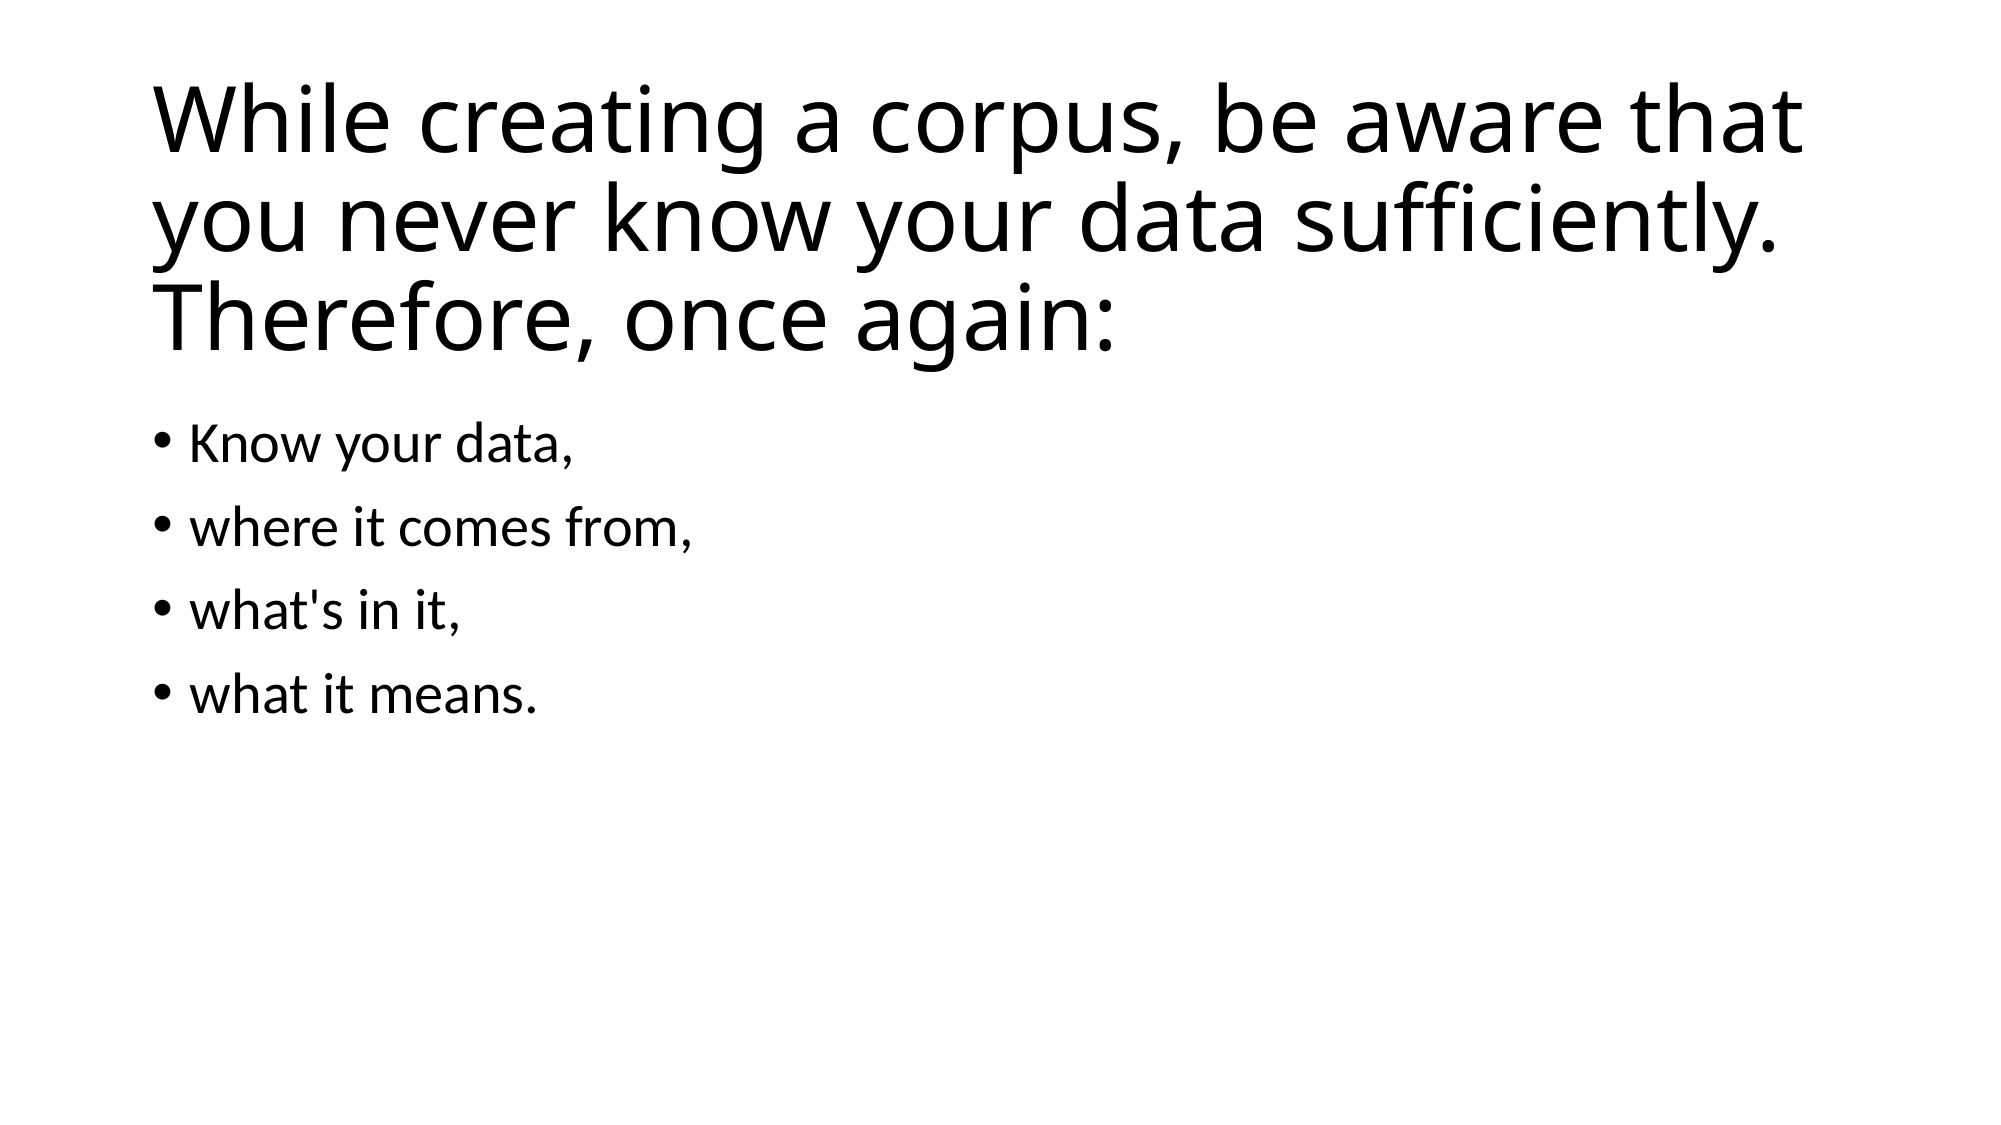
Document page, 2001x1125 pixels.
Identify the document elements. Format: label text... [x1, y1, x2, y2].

list Know your data, where it comes from, what's in it, what it means. [137, 404, 1863, 1014]
title While creating a corpus, be aware that you never know your data sufficiently. Therefore, once again: [137, 59, 1863, 385]
